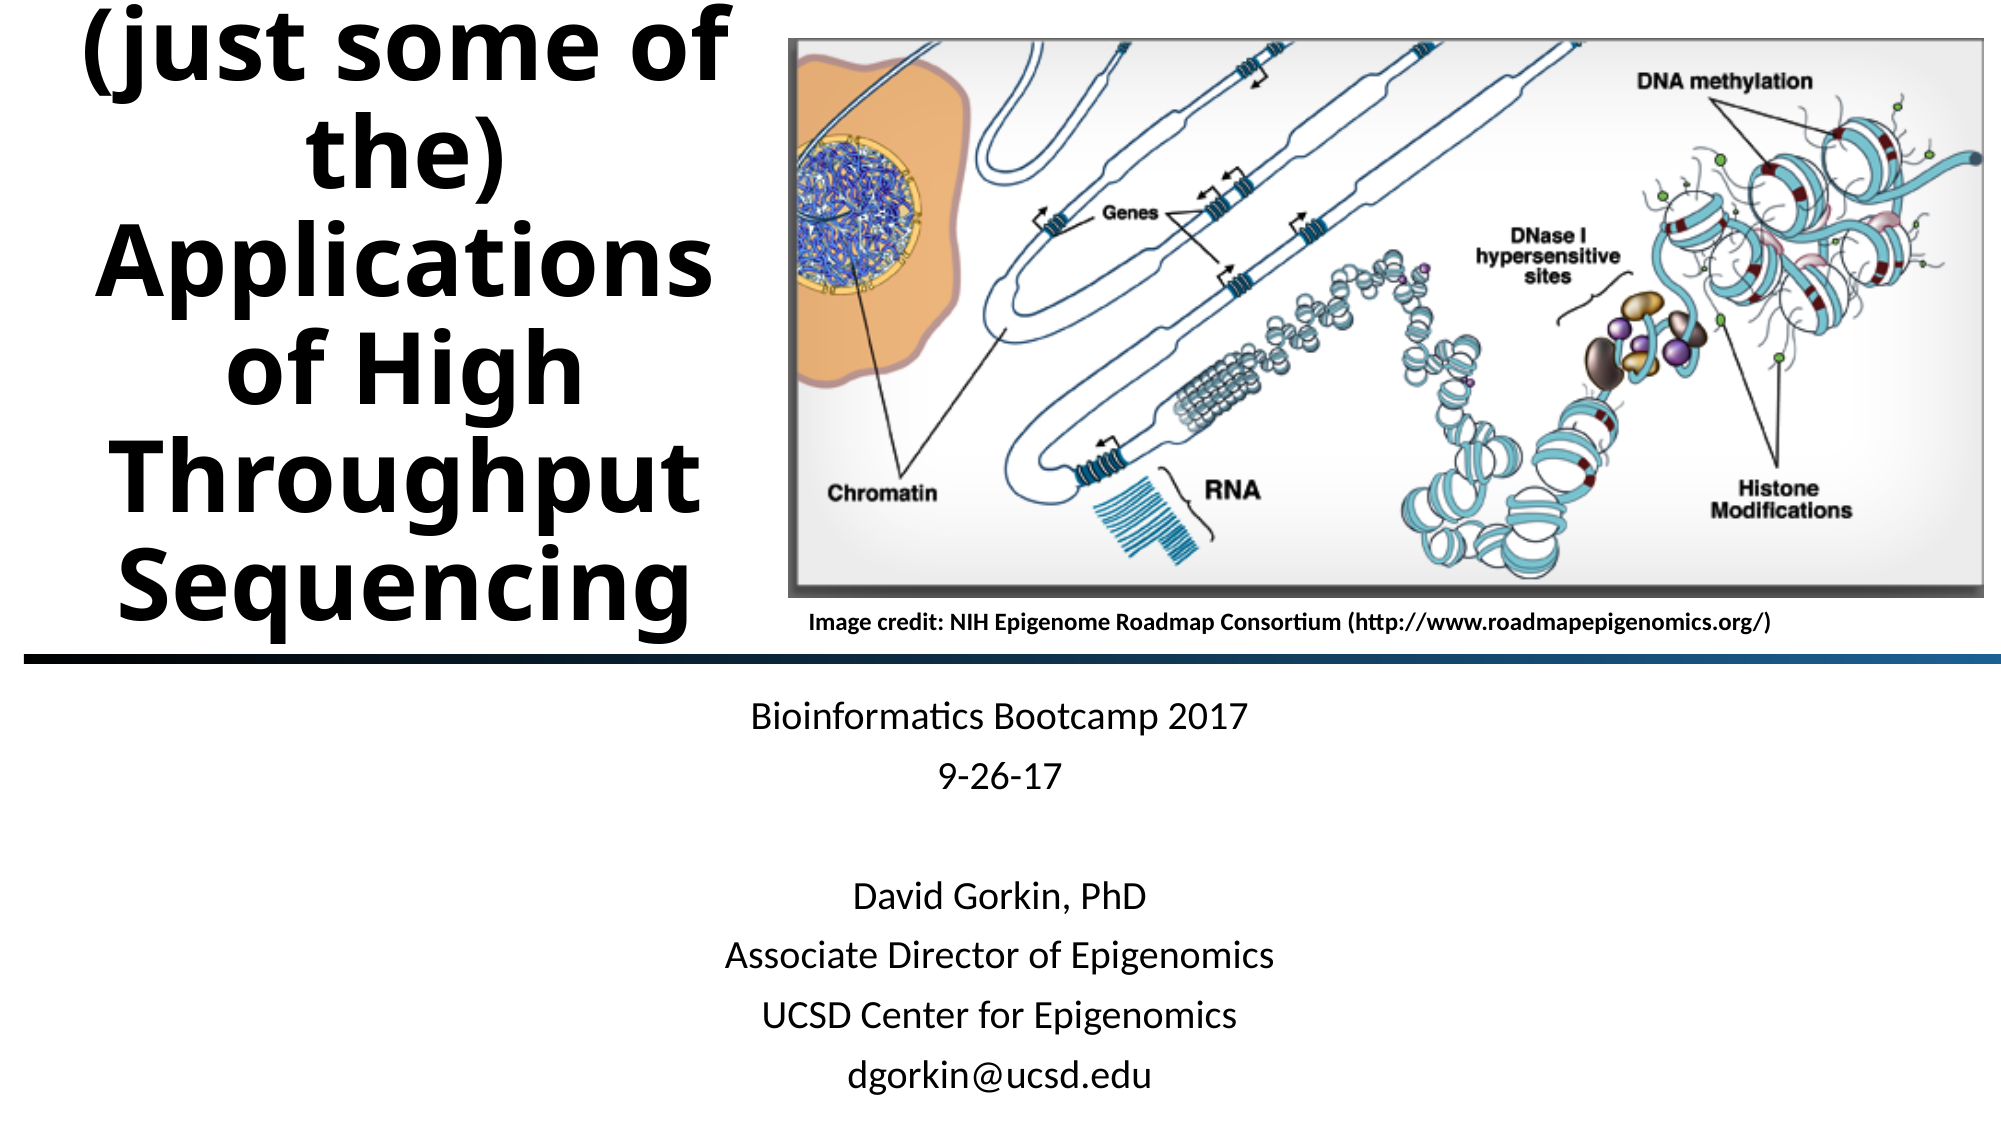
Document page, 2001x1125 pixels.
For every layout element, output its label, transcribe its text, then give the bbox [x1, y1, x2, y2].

text_box Image credit: NIH Epigenome Roadmap Consortium (http://www.roadmapepigenomics.org/) [793, 598, 1789, 643]
title (just some of the) Applications of High Throughput Sequencing [23, 122, 787, 514]
picture [787, 38, 1984, 598]
subtitle Bioinformatics Bootcamp 2017 9-26-17 David Gorkin, PhD Associate Director of Epigenomics UCSD Center for Epigenomics dgorkin@ucsd.edu [249, 687, 1750, 1105]
text_box [23, 654, 2000, 665]
